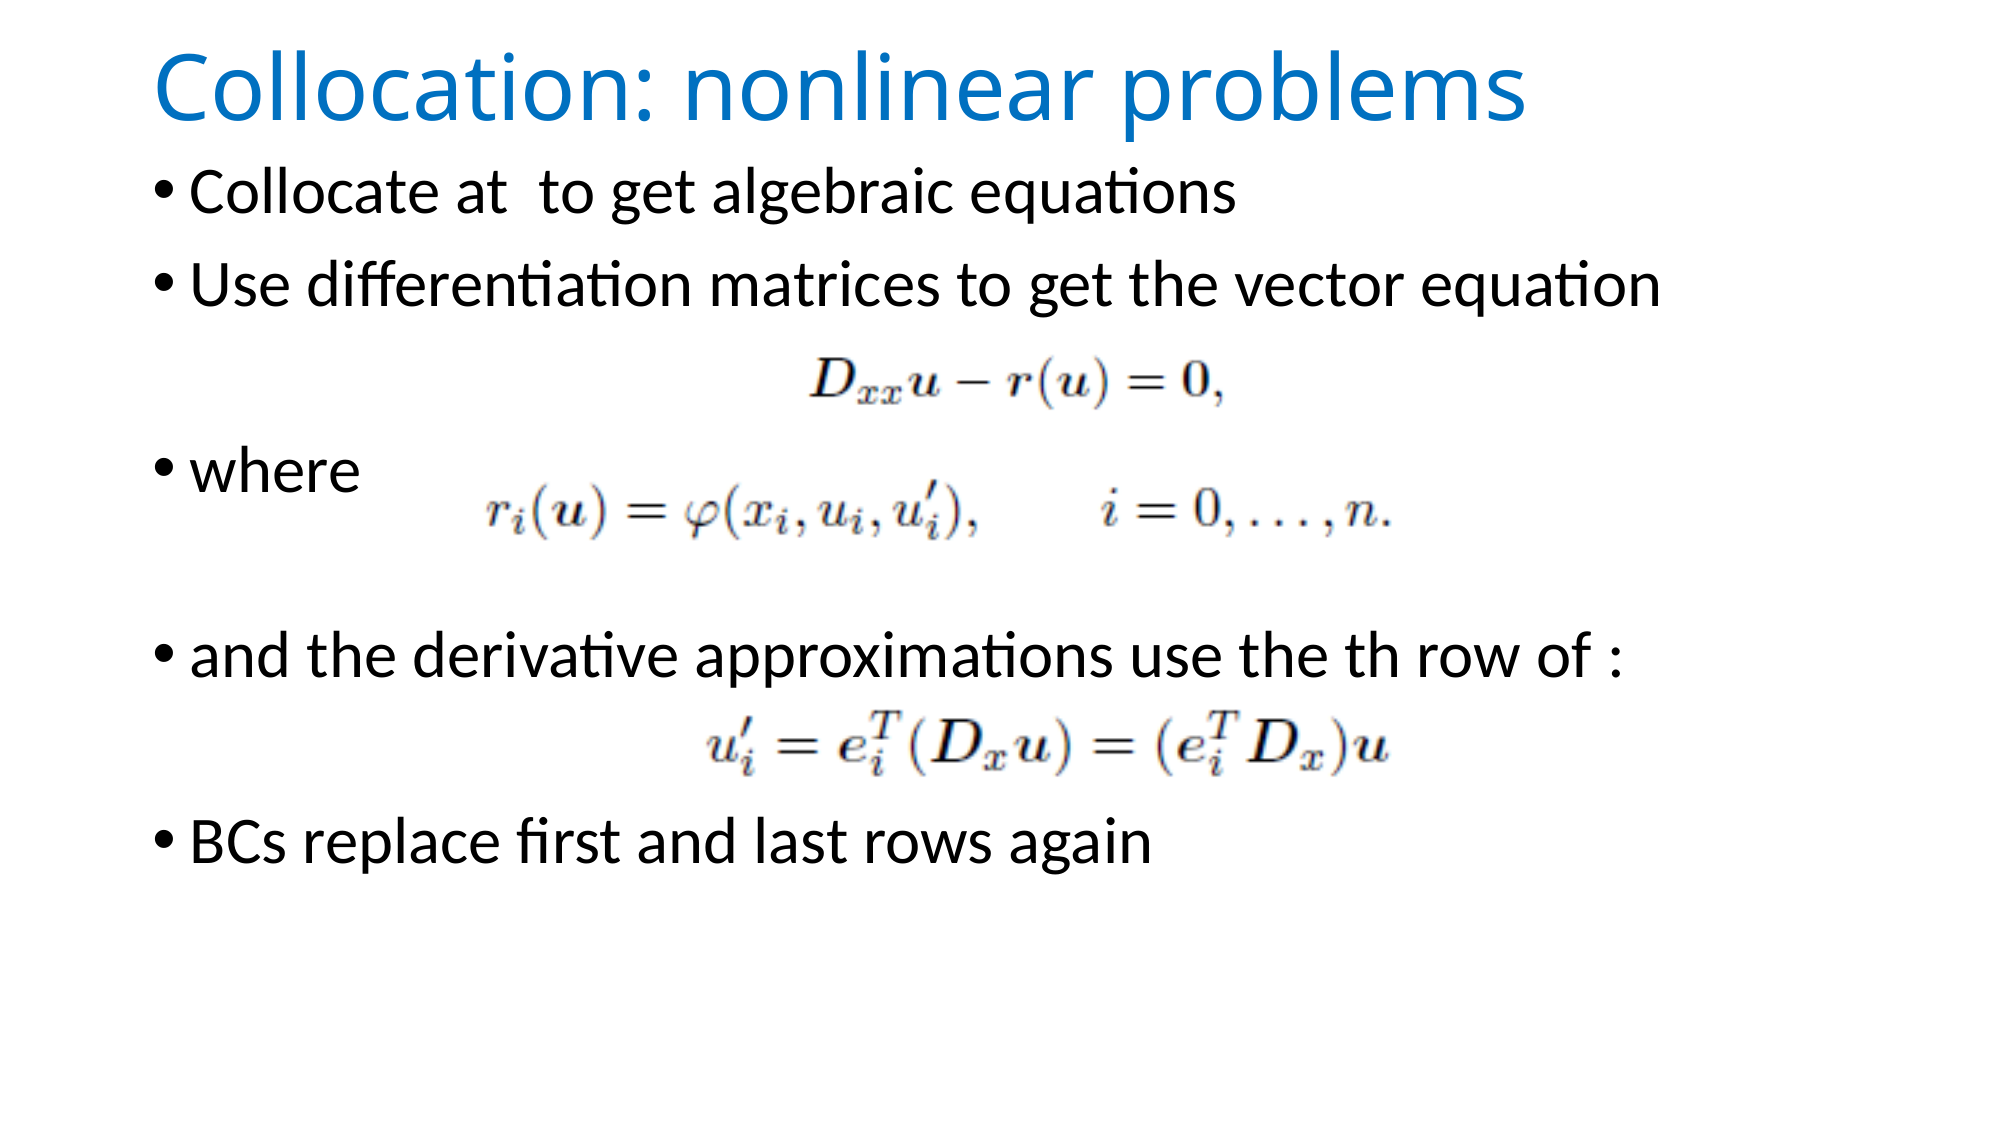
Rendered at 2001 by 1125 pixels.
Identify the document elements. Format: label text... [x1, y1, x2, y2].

picture [458, 464, 1408, 557]
title Collocation: nonlinear problems [137, 32, 1863, 149]
picture [685, 700, 1423, 797]
picture [790, 338, 1248, 423]
